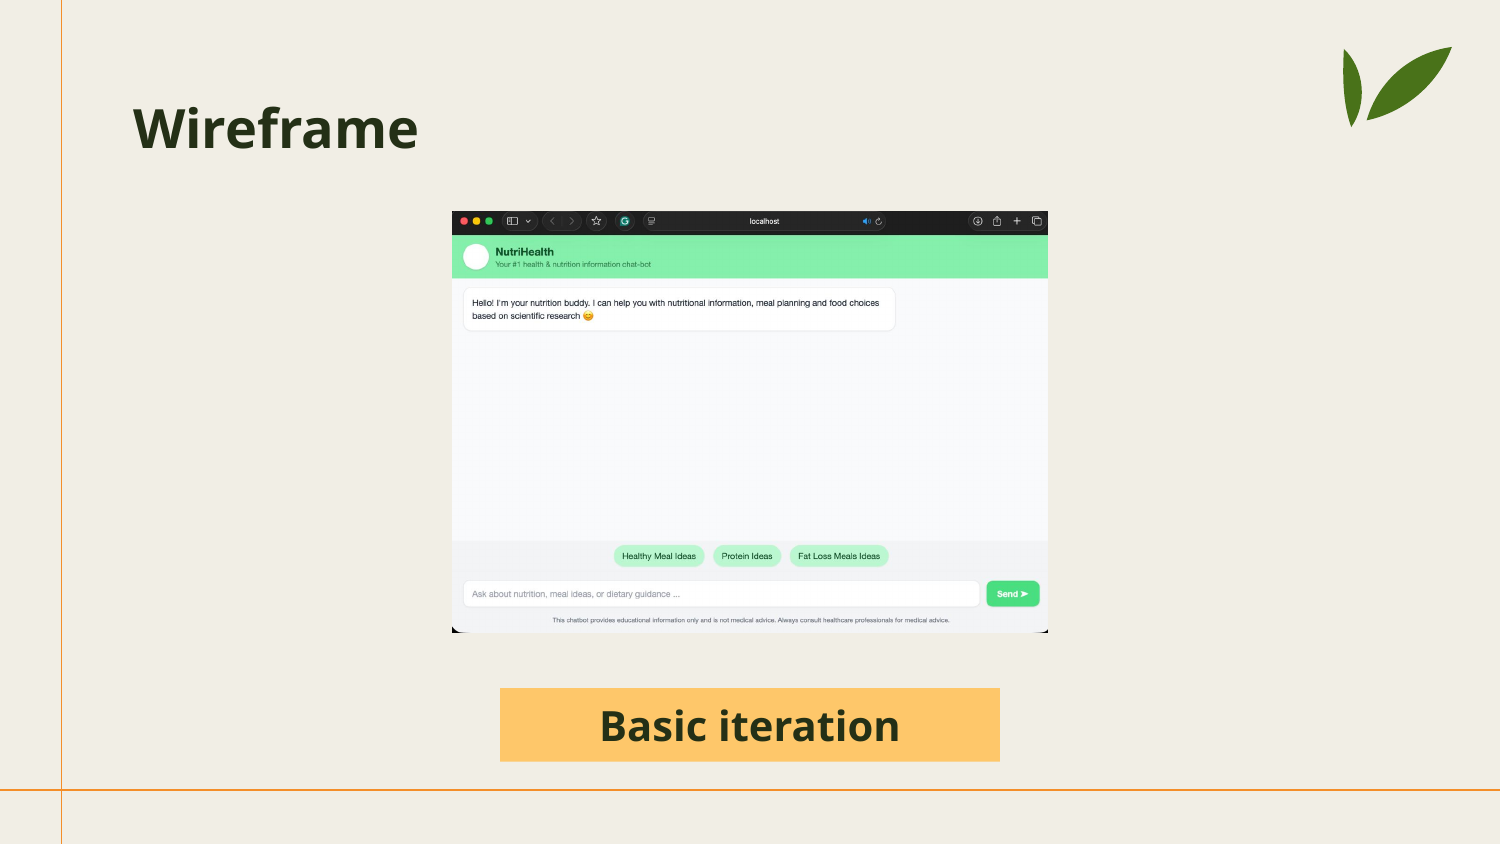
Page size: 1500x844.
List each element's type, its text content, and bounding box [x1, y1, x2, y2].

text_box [1357, 32, 1438, 142]
title Wireframe [118, 68, 837, 175]
picture [452, 211, 1048, 633]
text_box Basic iteration [500, 688, 1000, 762]
